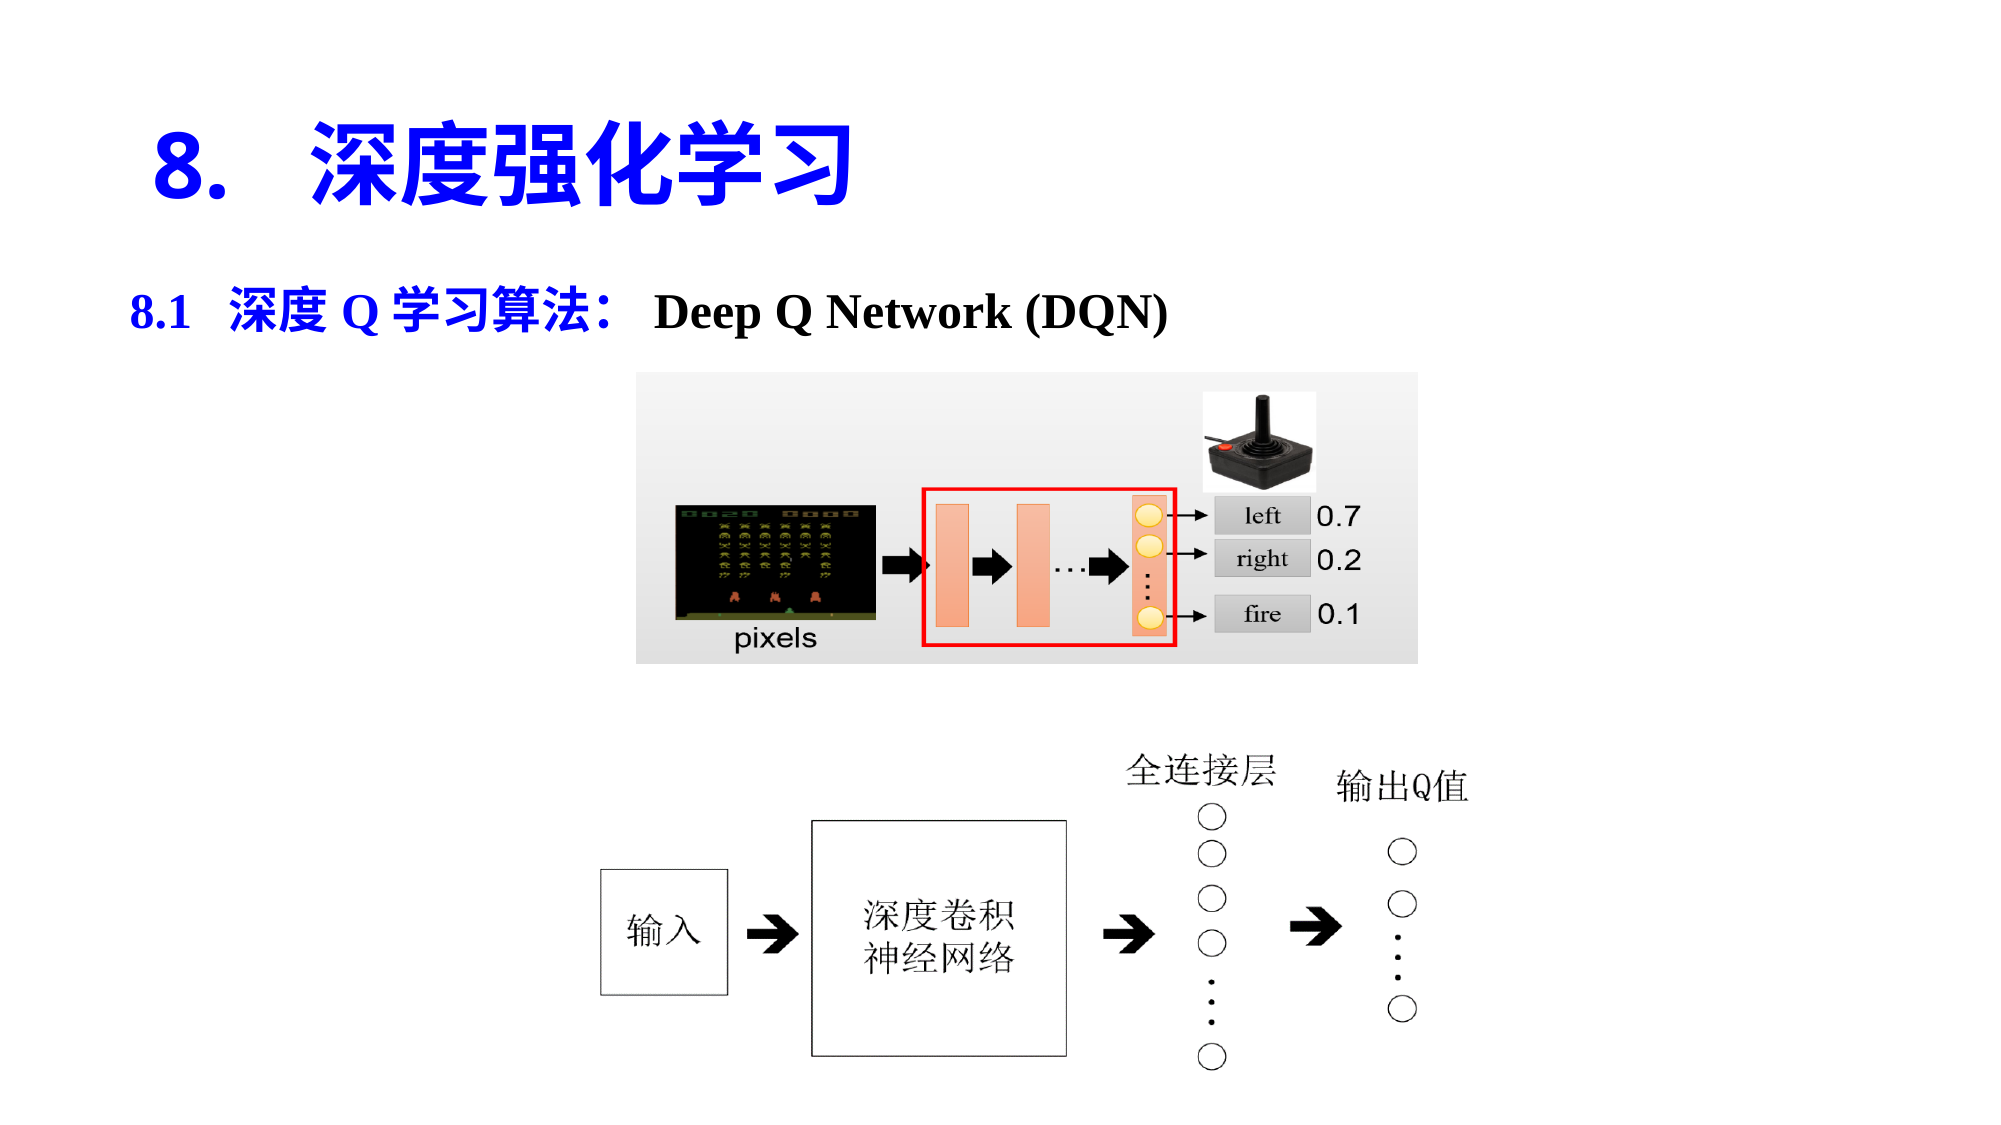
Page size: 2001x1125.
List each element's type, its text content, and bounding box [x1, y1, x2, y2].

title 8. 深度强化学习 [137, 59, 1863, 240]
picture [636, 372, 1418, 664]
picture [555, 731, 1499, 1089]
list 8.1 深度Q学习算法：Deep Q Network (DQN) [114, 240, 1986, 1125]
